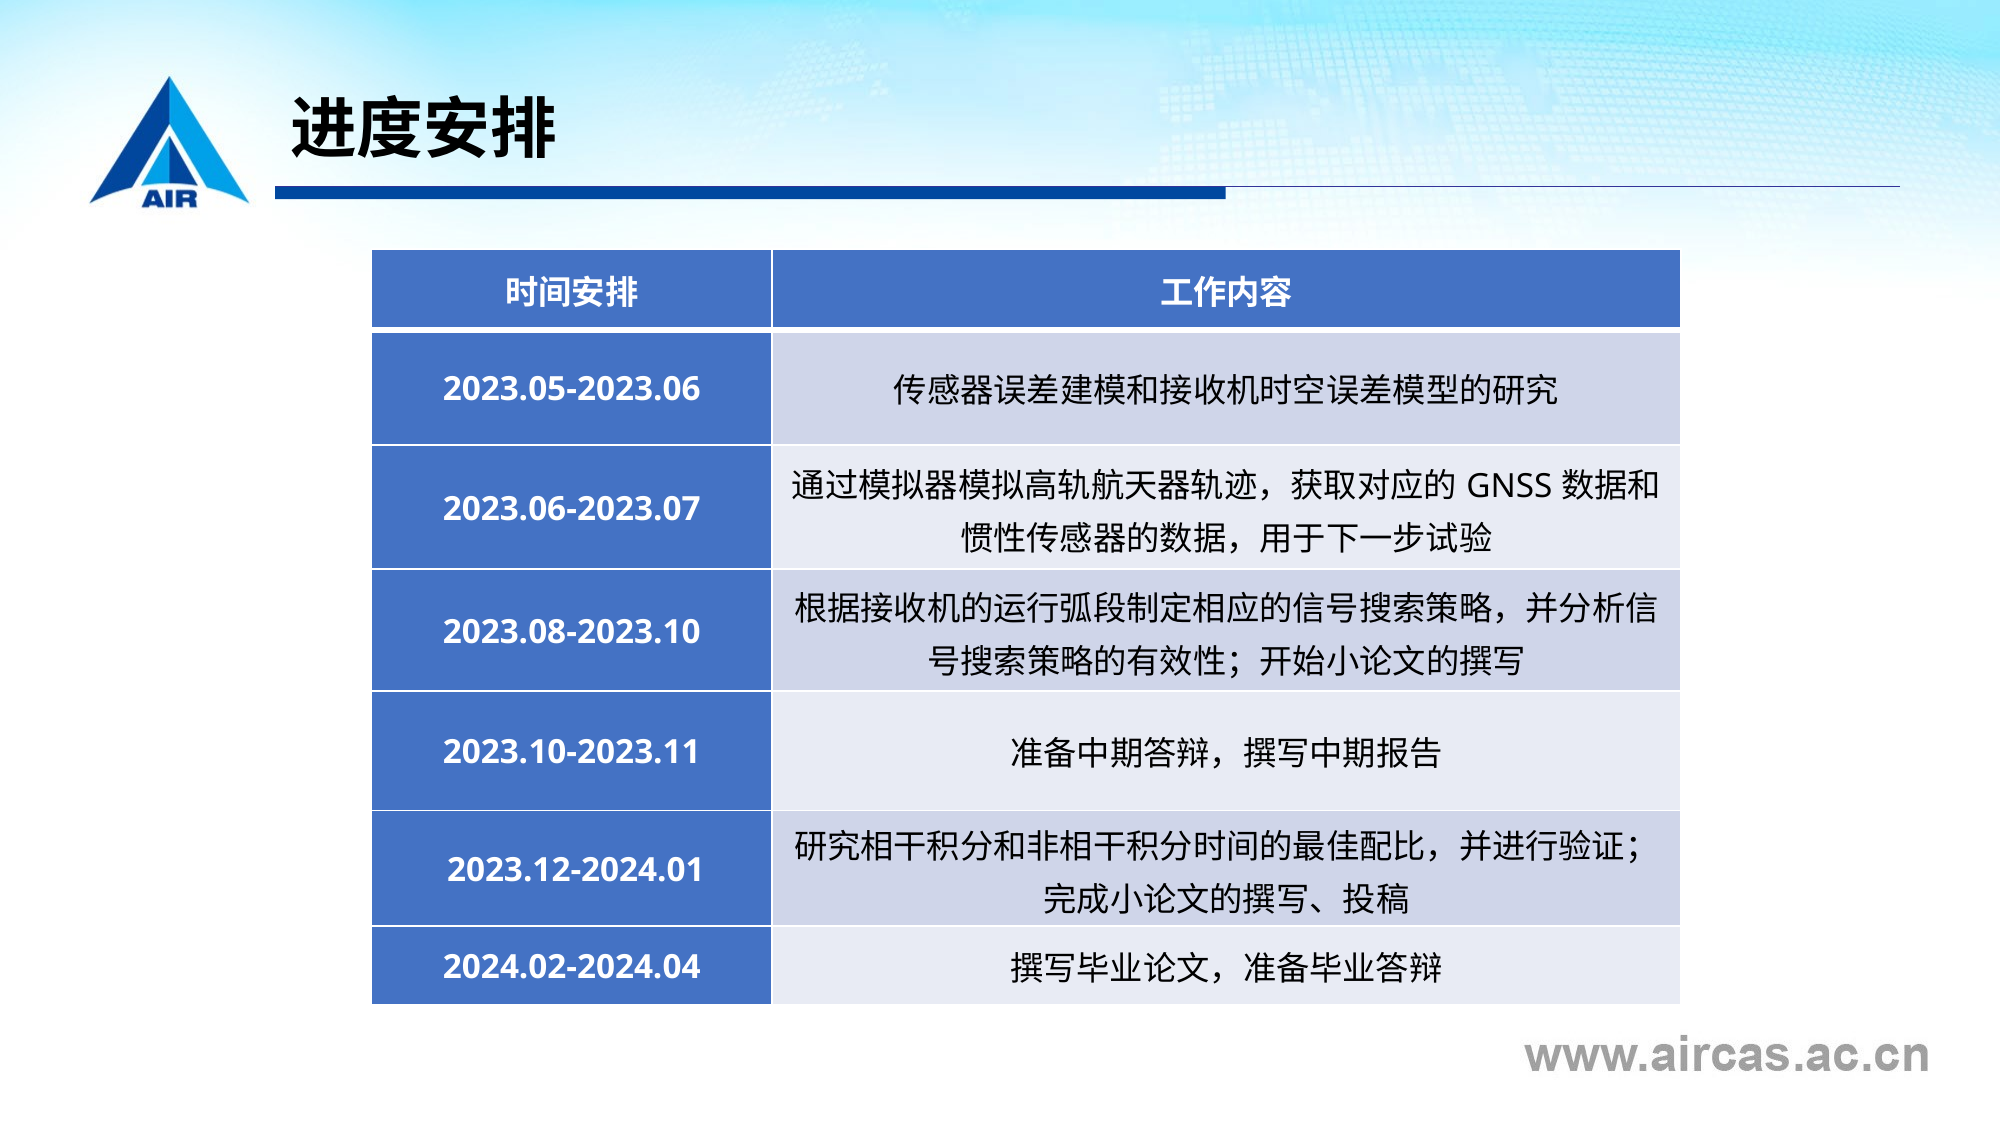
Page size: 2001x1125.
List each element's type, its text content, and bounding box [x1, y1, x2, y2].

table_cell 2024.02-2024.04 [372, 927, 771, 1004]
table_cell 传感器误差建模和接收机时空误差模型的研究 [773, 333, 1680, 444]
table_cell 撰写毕业论文，准备毕业答辩 [773, 927, 1680, 1004]
table_cell 2023.05-2023.06 [372, 333, 771, 444]
table_cell 准备中期答辩，撰写中期报告 [773, 692, 1680, 810]
table_cell 根据接收机的运行弧段制定相应的信号搜索策略，并分析信号搜索策略的有效性；开始小论文的撰写 [773, 570, 1680, 690]
table_cell 2023.06-2023.07 [372, 446, 771, 568]
picture [0, 0, 2000, 1125]
table_cell 2023.08-2023.10 [372, 570, 771, 690]
table_cell 2023.10-2023.11 [372, 692, 771, 810]
table_header 时间安排 [372, 250, 771, 327]
table_cell 2023.12-2024.01 [372, 811, 771, 925]
title 进度安排 [274, 74, 1889, 187]
table_cell 通过模拟器模拟高轨航天器轨迹，获取对应的GNSS数据和惯性传感器的数据，用于下一步试验 [773, 446, 1680, 568]
table_header 工作内容 [773, 250, 1680, 327]
table_cell 研究相干积分和非相干积分时间的最佳配比，并进行验证；完成小论文的撰写、投稿 [773, 811, 1680, 925]
